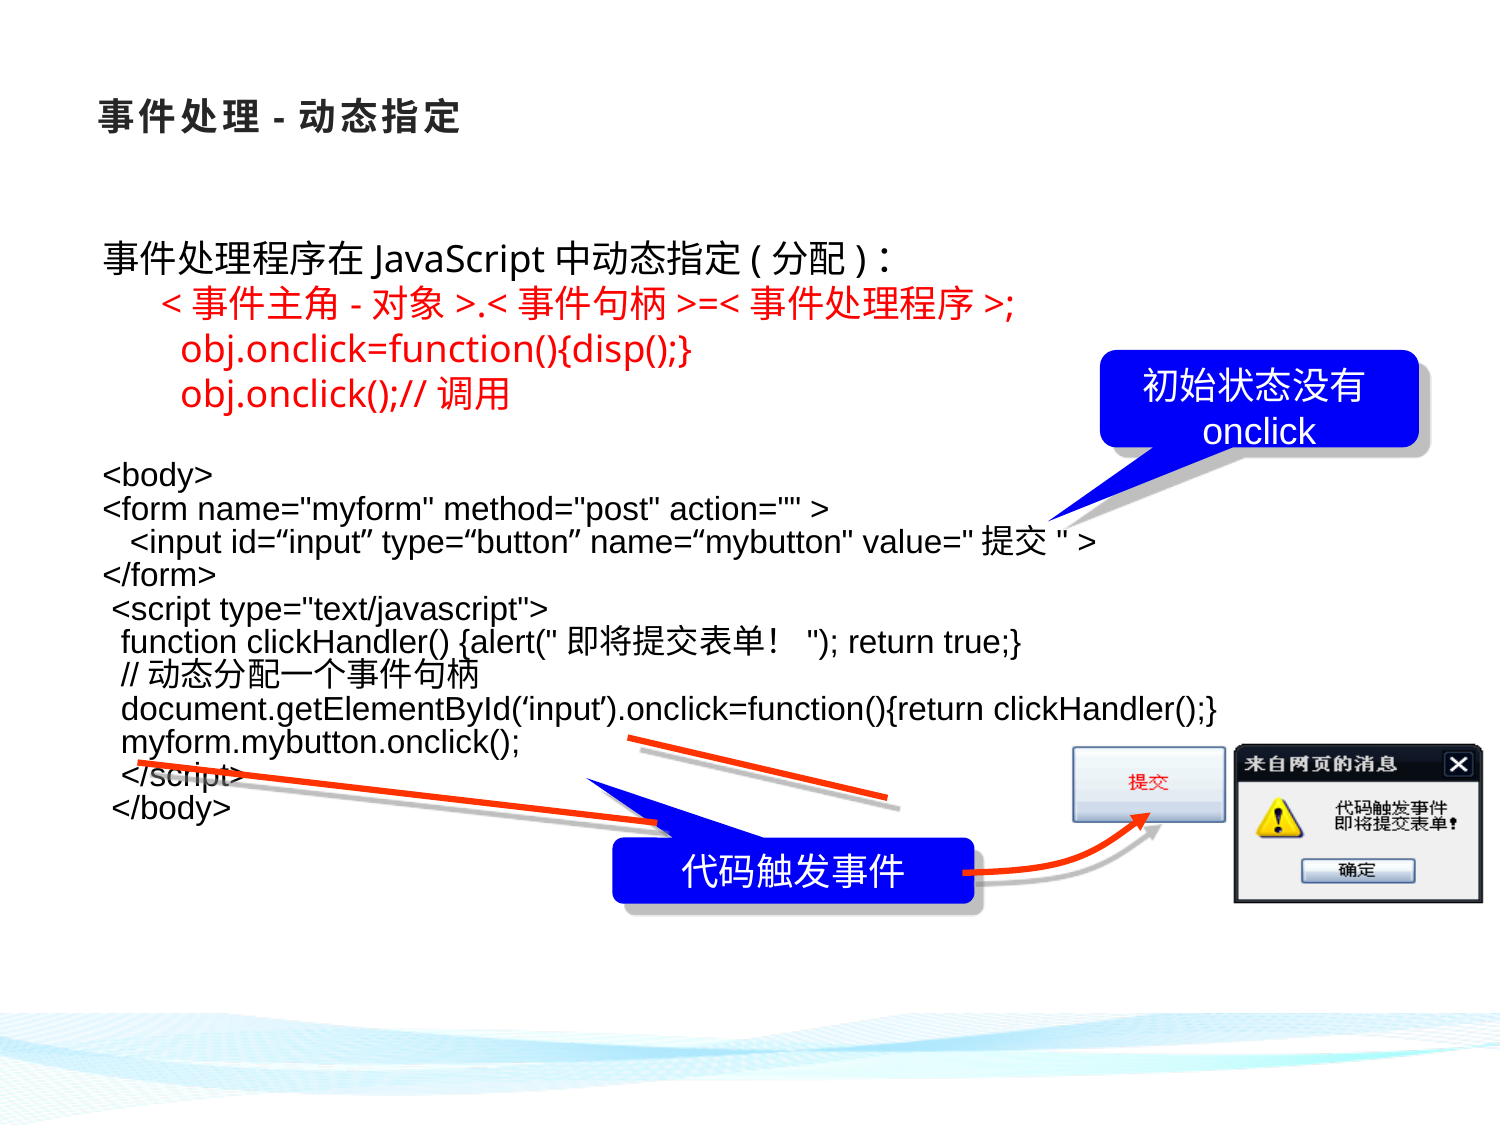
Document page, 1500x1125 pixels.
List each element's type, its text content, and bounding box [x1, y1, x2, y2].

text_box 初始状态没有onclick [1047, 349, 1419, 522]
title 事件处理-动态指定 [82, 72, 1418, 146]
picture [1068, 740, 1488, 906]
text_box <body> <form name="myform" method="post" action="" > <input id=“input” type=“button” name=“mybutton" value="提交" > </form> <script type="text/javascript"> function clickHandler() {alert("即将提交表单！"); return true;} //动态分配一个事件句柄 document.getElementById(‘input’).onclick=function(){return clickHandler();} myform.mybutton.onclick(); </script> </body> [87, 452, 1488, 834]
picture [0, 1013, 1500, 1125]
text_box 代码触发事件 [586, 777, 975, 904]
text_box 事件处理程序在JavaScript中动态指定(分配)： <事件主角-对象>.<事件句柄>=<事件处理程序>; obj.onclick=function(){disp();} obj.onclick();//调用 [87, 227, 1488, 423]
text_box [962, 839, 1068, 873]
